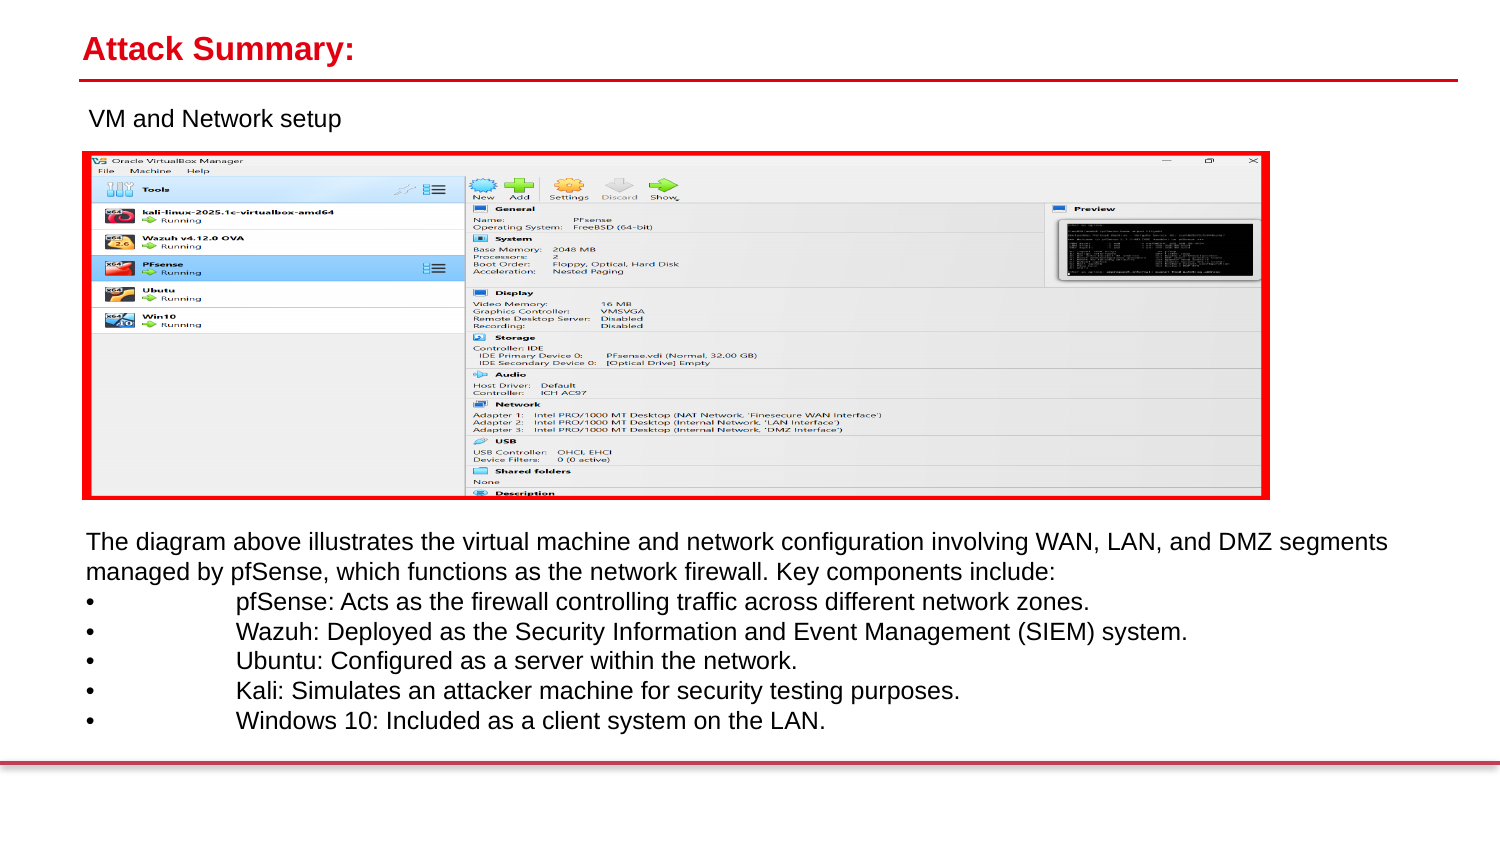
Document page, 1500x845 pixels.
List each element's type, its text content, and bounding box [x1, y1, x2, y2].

picture [81, 151, 1270, 501]
text_box The diagram above illustrates the virtual machine and network configuration involving WAN, LAN, and DMZ segments managed by pfSense, which functions as the network firewall. Key components include: • pfSense: Acts as the firewall controlling traffic across different network zones. • Wazuh: Deployed as the Security Information and Event Management (SIEM) system. • Ubuntu: Configured as a server within the network. • Kali: Simulates an attacker machine for security testing purposes. • Windows 10: Included as a client system on the LAN. [70, 517, 1467, 743]
text_box VM and Network setup [73, 95, 640, 140]
title Attack Summary: [81, 30, 1406, 79]
